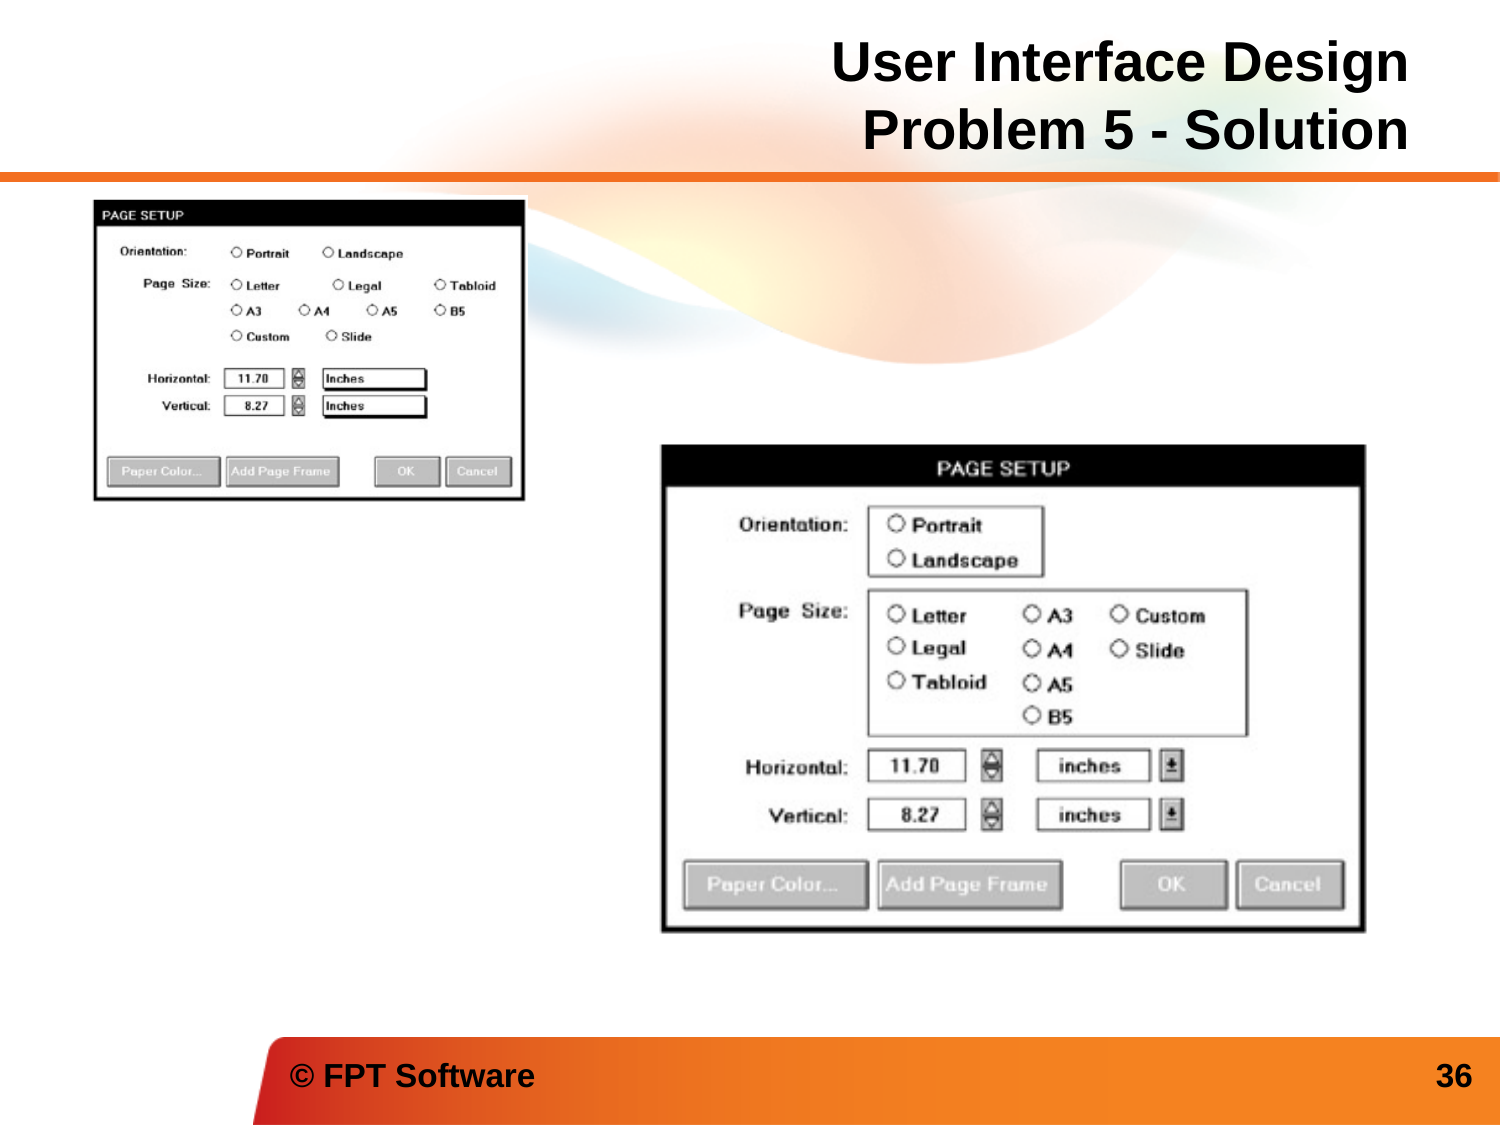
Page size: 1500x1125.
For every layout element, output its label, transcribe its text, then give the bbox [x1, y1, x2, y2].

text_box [89, 195, 528, 505]
title User Interface Design Problem 5 - Solution [437, 24, 1425, 161]
picture [0, 0, 1500, 486]
picture [253, 1037, 1500, 1125]
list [656, 438, 1371, 938]
